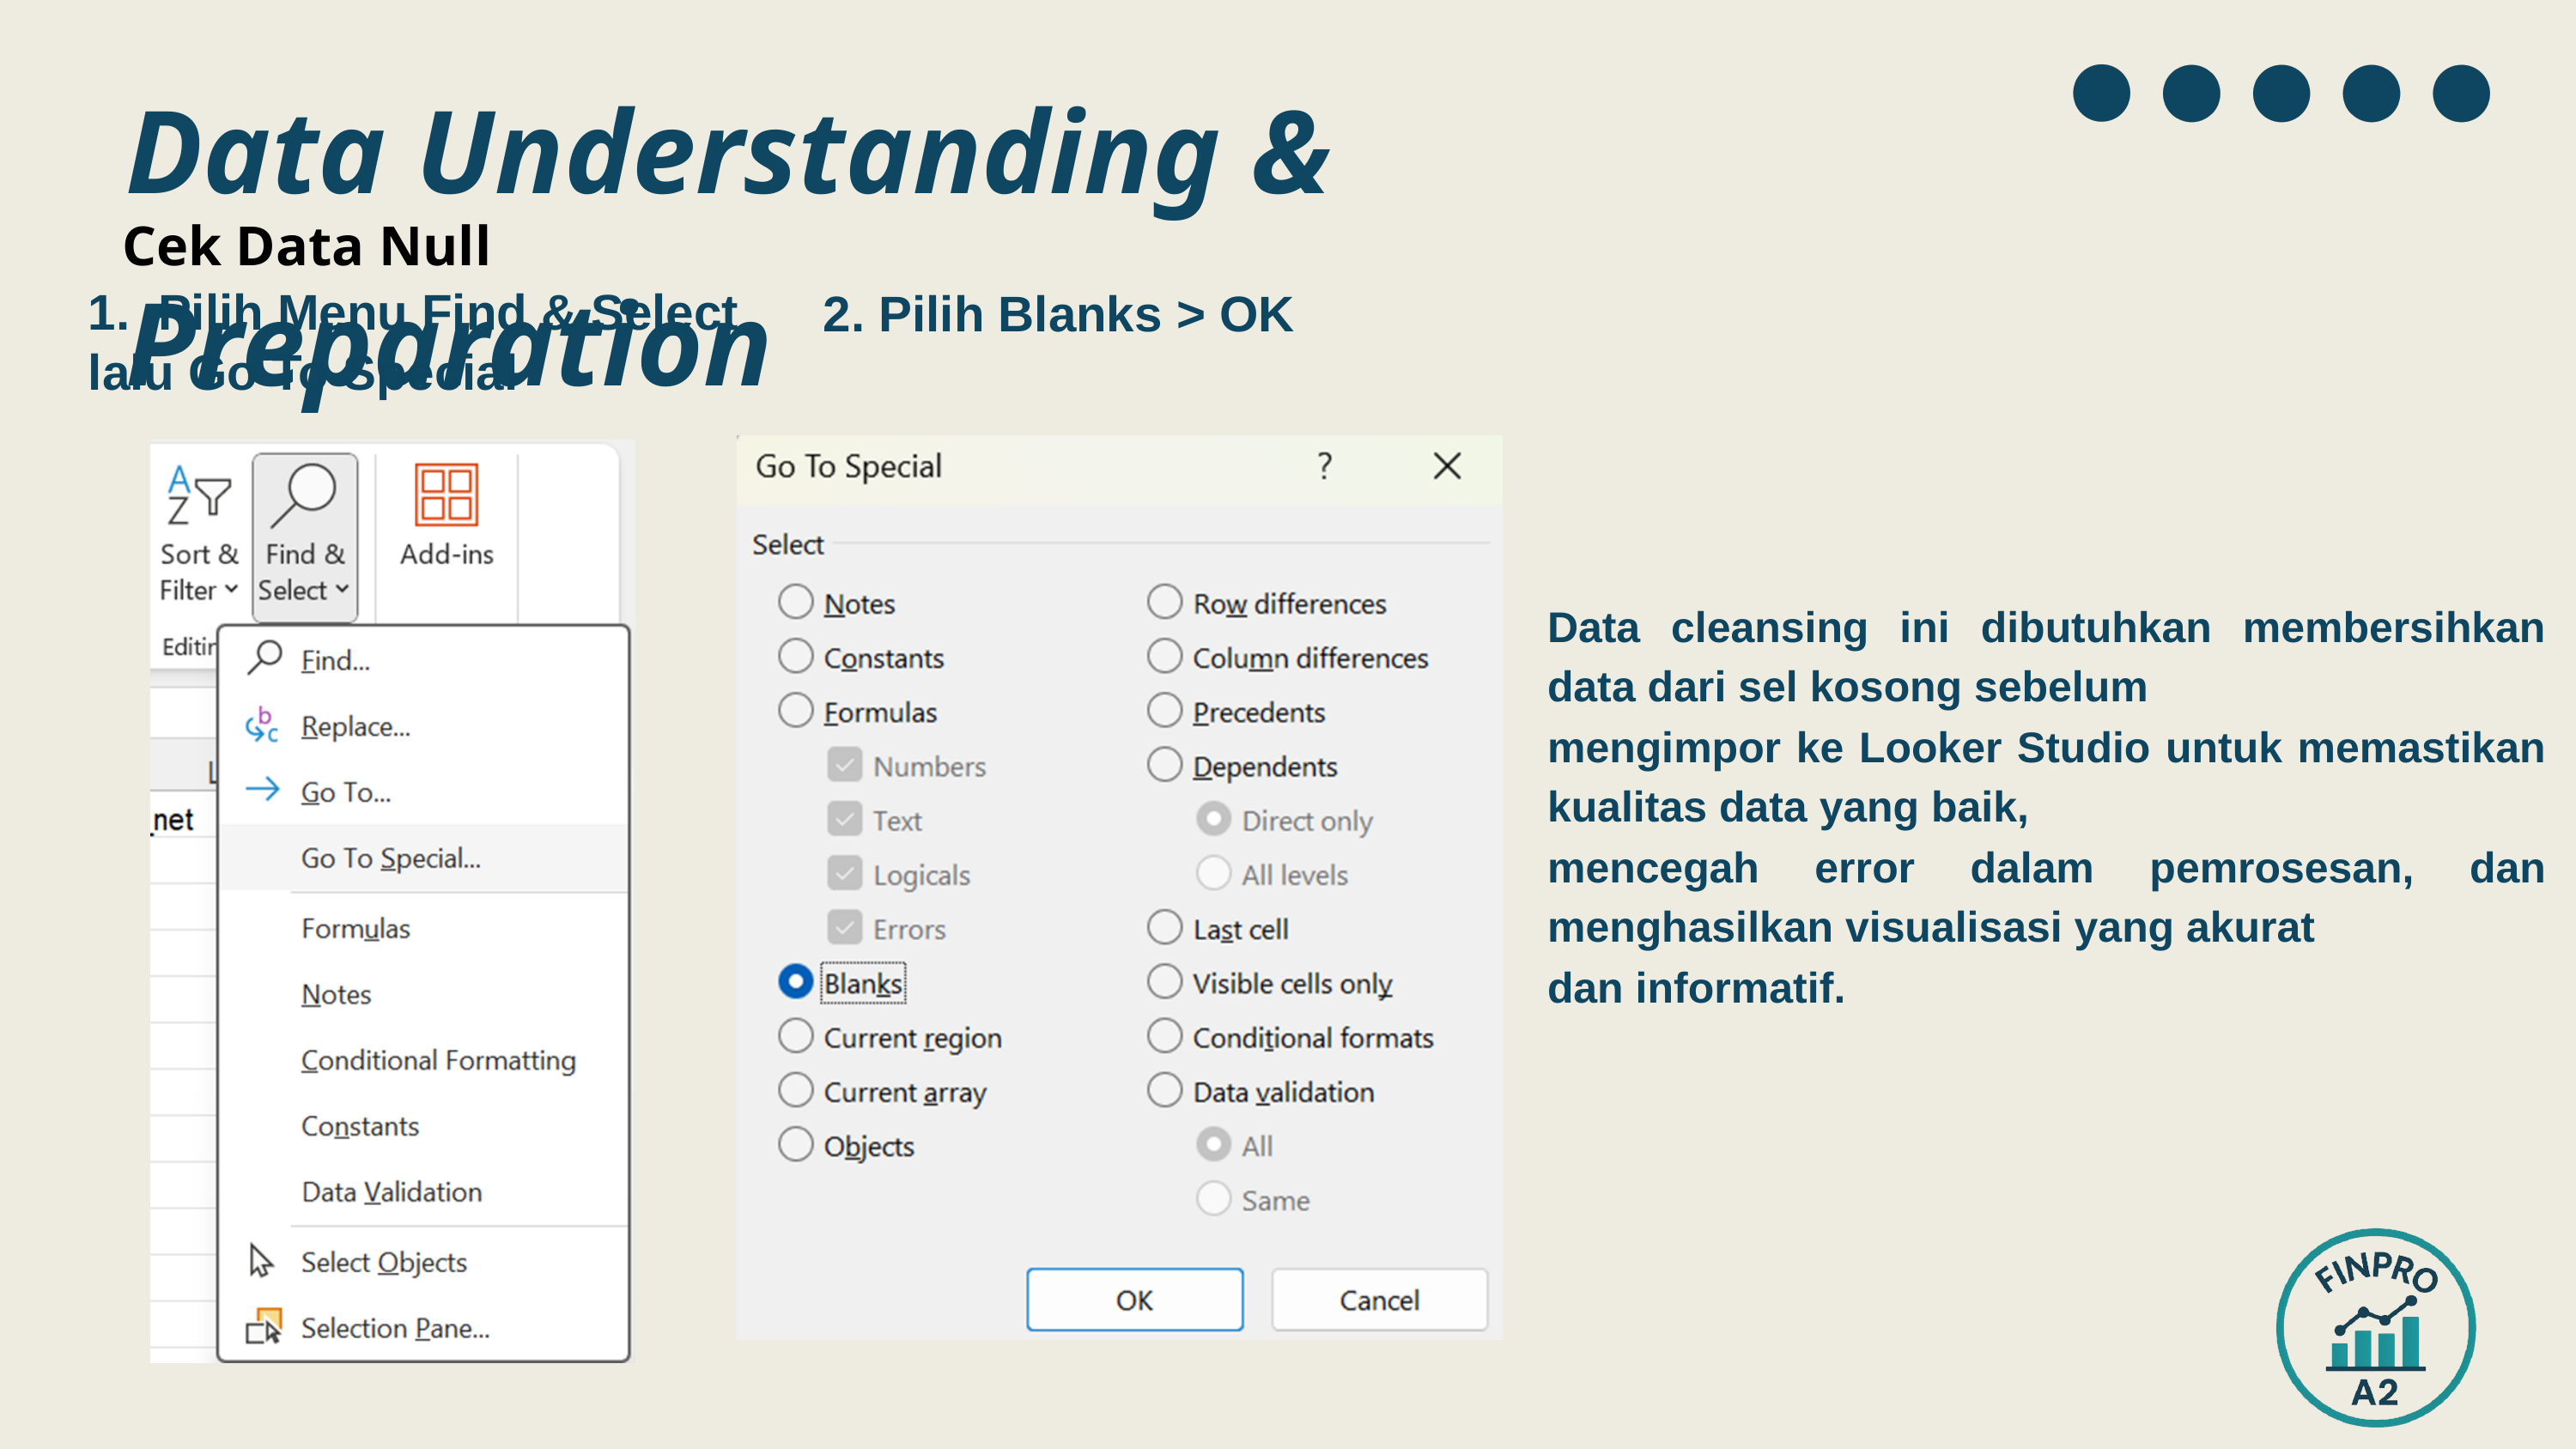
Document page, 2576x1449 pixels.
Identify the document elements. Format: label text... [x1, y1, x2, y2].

list Cek Data Null [109, 210, 1053, 269]
text_box Data cleansing ini dibutuhkan membersihkan data dari sel kosong sebelum mengimpor ke Looker Studio untuk memastikan kualitas data yang baik, mencegah error dalam pemrosesan, dan menghasilkan visualisasi yang akurat dan informatif. [1533, 579, 2561, 1025]
text_box Data Understanding & Preparation [125, 23, 1991, 409]
text_box 1. Pilih Menu Find & Select lalu Go To Special [75, 266, 841, 413]
picture [737, 435, 1504, 1340]
text_box [2072, 62, 2491, 125]
picture [2261, 1212, 2491, 1442]
picture [150, 440, 635, 1363]
text_box 2. Pilih Blanks > OK [810, 269, 1412, 355]
